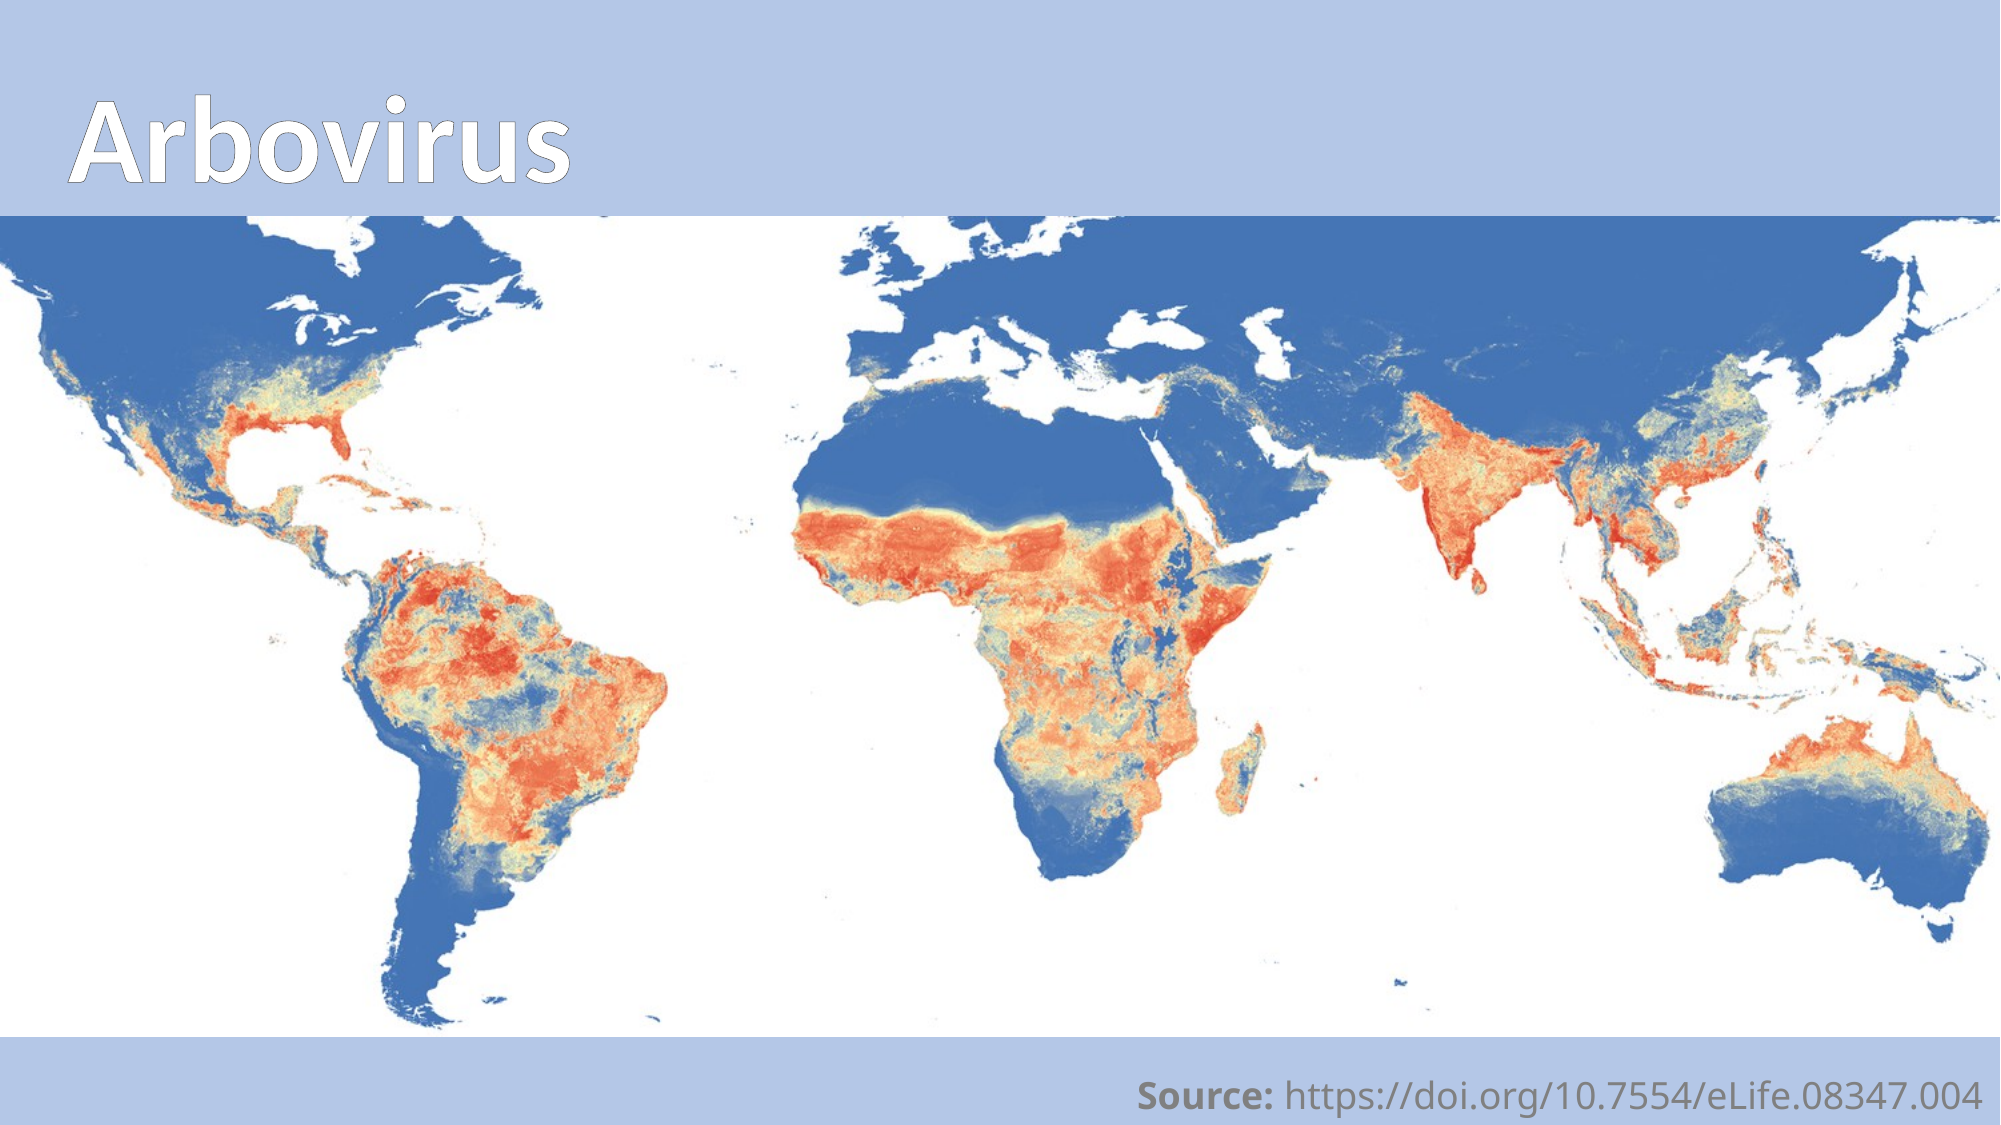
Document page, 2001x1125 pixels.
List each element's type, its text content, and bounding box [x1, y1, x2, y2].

text_box Source: https://doi.org/10.7554/eLife.08347.004 [1122, 1064, 1999, 1125]
picture [0, 216, 2000, 1037]
text_box Arbovirus [52, 50, 1871, 215]
